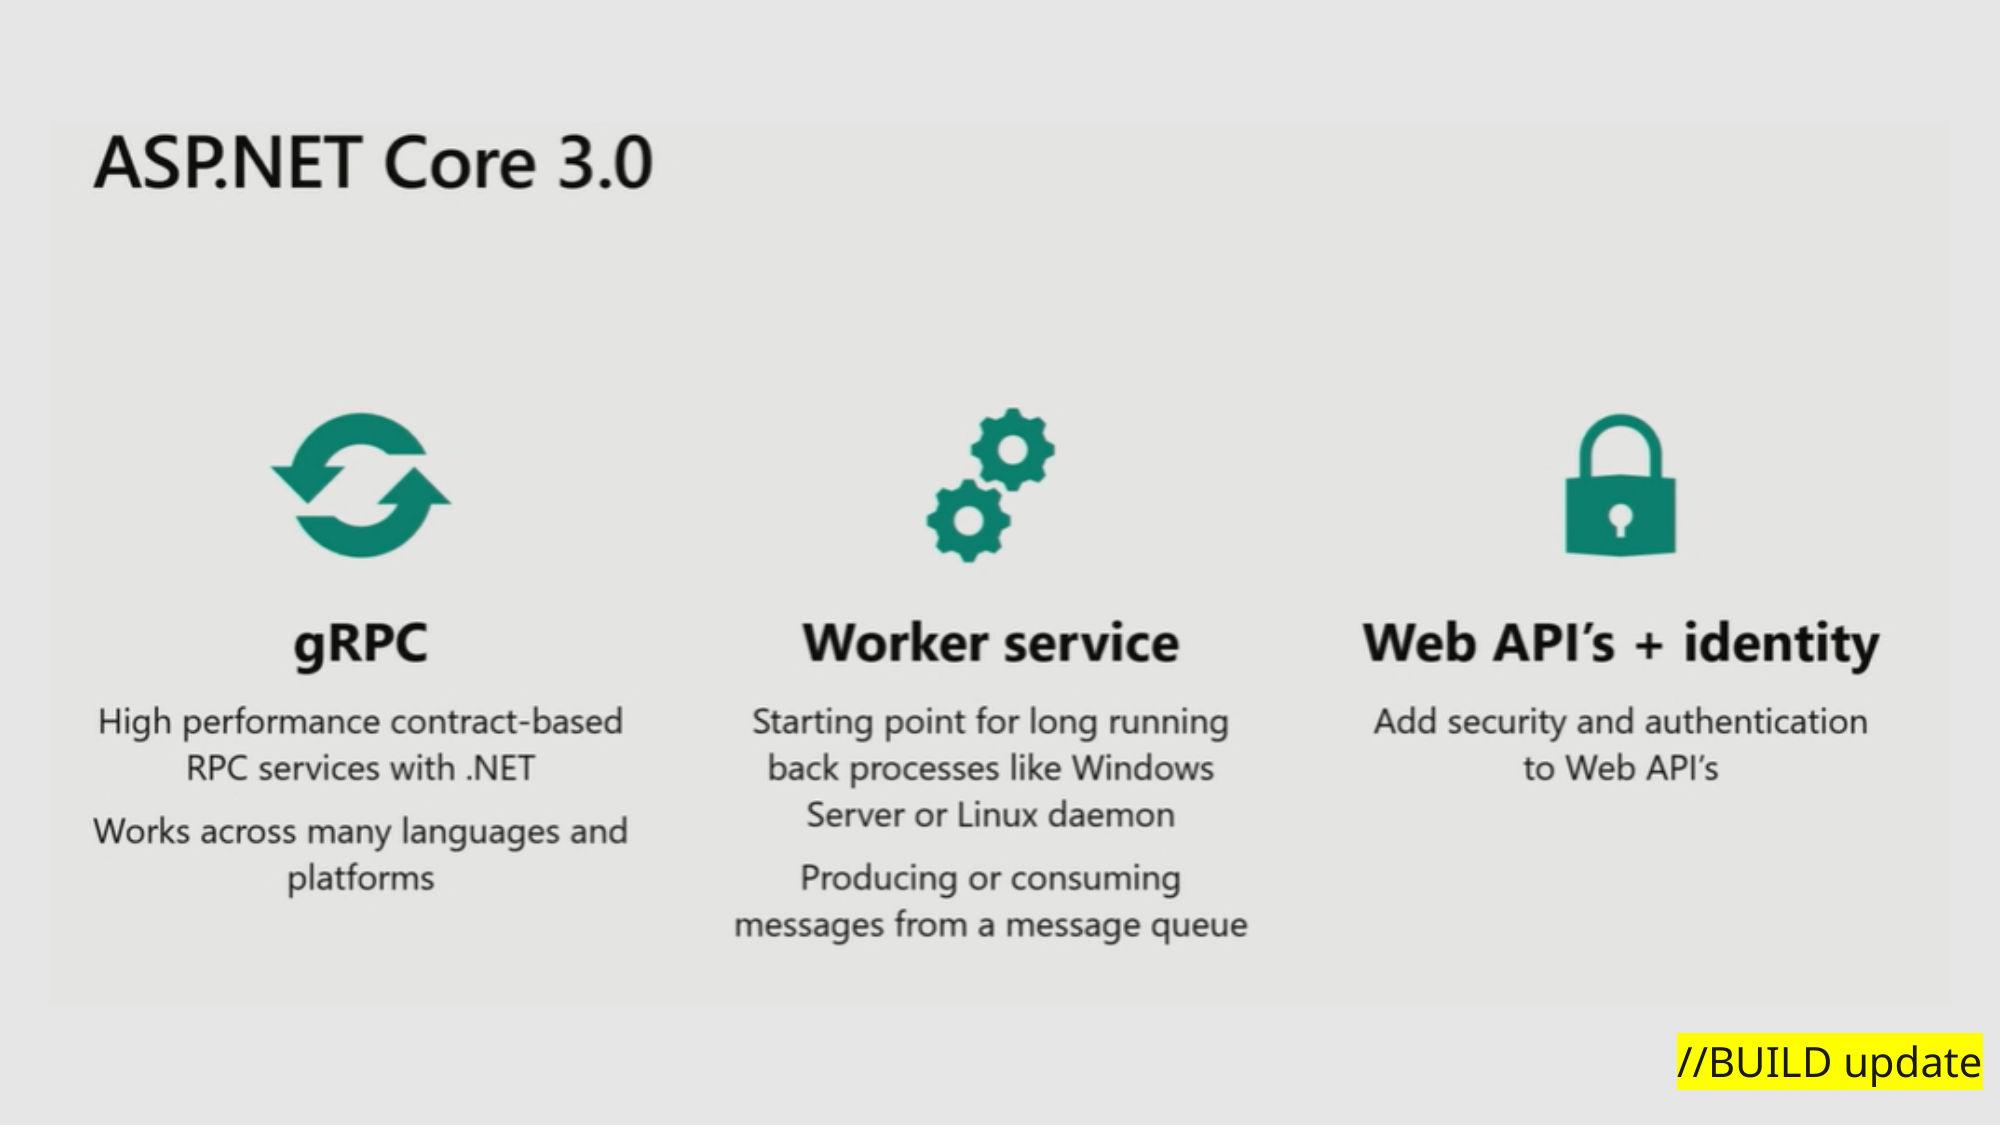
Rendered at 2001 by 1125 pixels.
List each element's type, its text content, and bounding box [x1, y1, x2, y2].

text_box //BUILD update [1677, 1035, 1983, 1086]
picture [48, 120, 1951, 1005]
